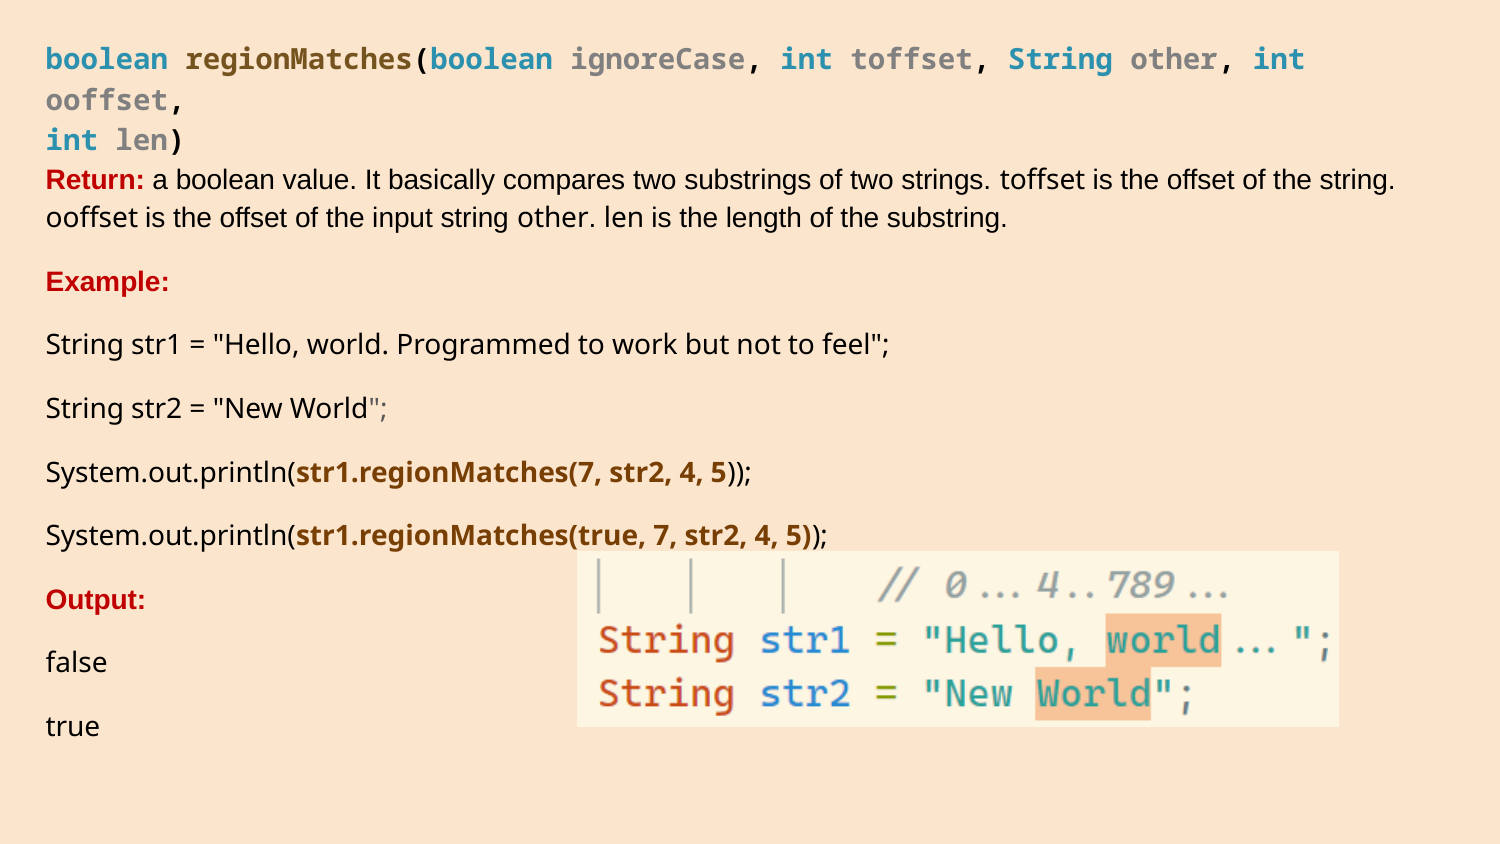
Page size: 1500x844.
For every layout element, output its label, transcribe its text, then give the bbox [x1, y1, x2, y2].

picture [576, 551, 1339, 727]
list boolean regionMatches​(boolean ignoreCase, int toffset, String other, int ooffset, int len) Return: a boolean value. It basically compares two substrings of two strings. toffset is the offset of the string. ooffset is the offset of the input string other. len is the length of the substring. Example: String str1 = "Hello, world. Programmed to work but not to feel"; String str2 = "New World"; System.out.println(str1.regionMatches(7, str2, 4, 5)); System.out.println(str1.regionMatches(true, 7, str2, 4, 5)); Output: false true [30, 20, 1443, 827]
